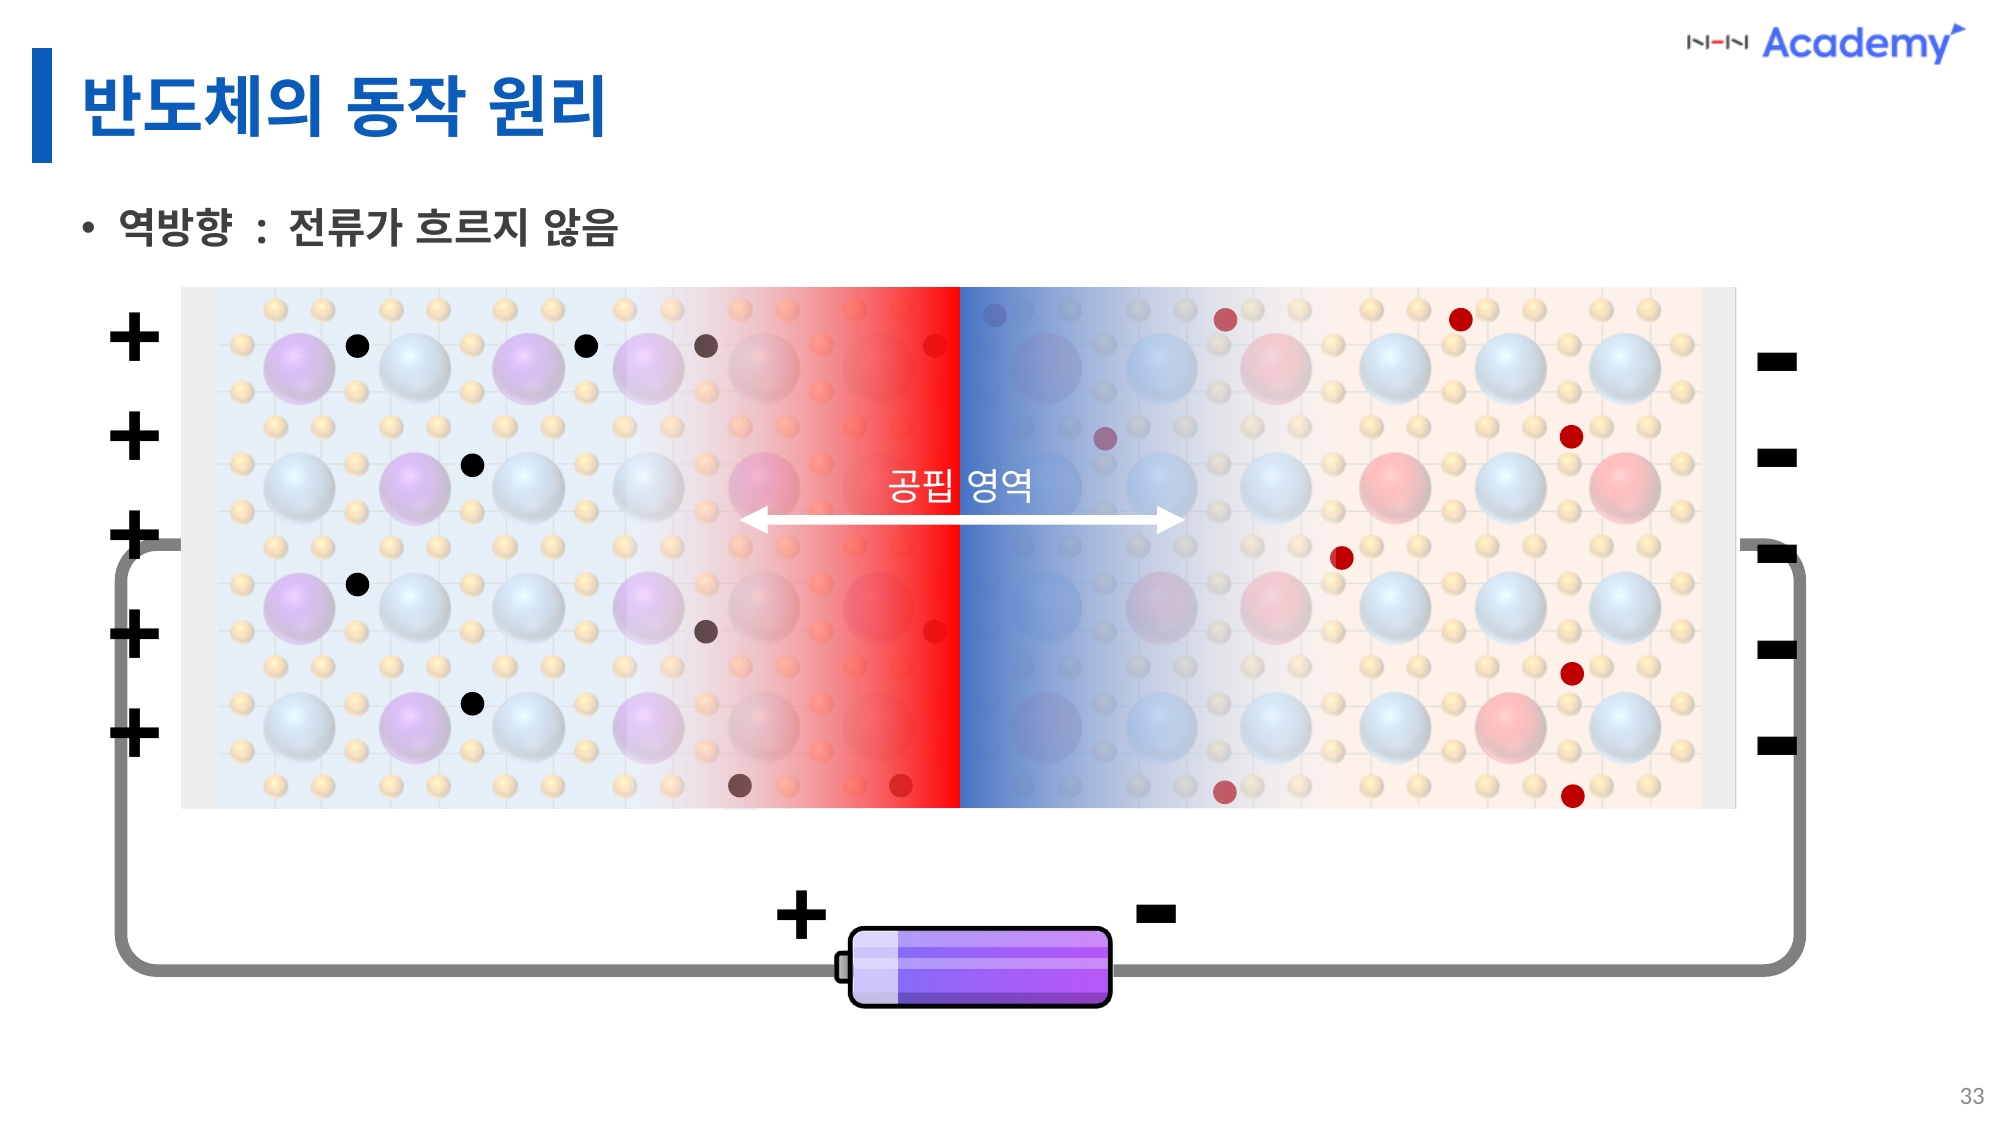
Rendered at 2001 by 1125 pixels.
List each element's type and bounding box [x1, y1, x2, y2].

text_box [92, 256, 1736, 992]
title [66, 49, 1934, 162]
picture [181, 287, 1740, 810]
list [66, 187, 1934, 1076]
text_box [1738, 244, 1817, 824]
slide_number [1933, 1065, 2000, 1125]
picture [830, 920, 1115, 1014]
picture [1682, 19, 1991, 69]
